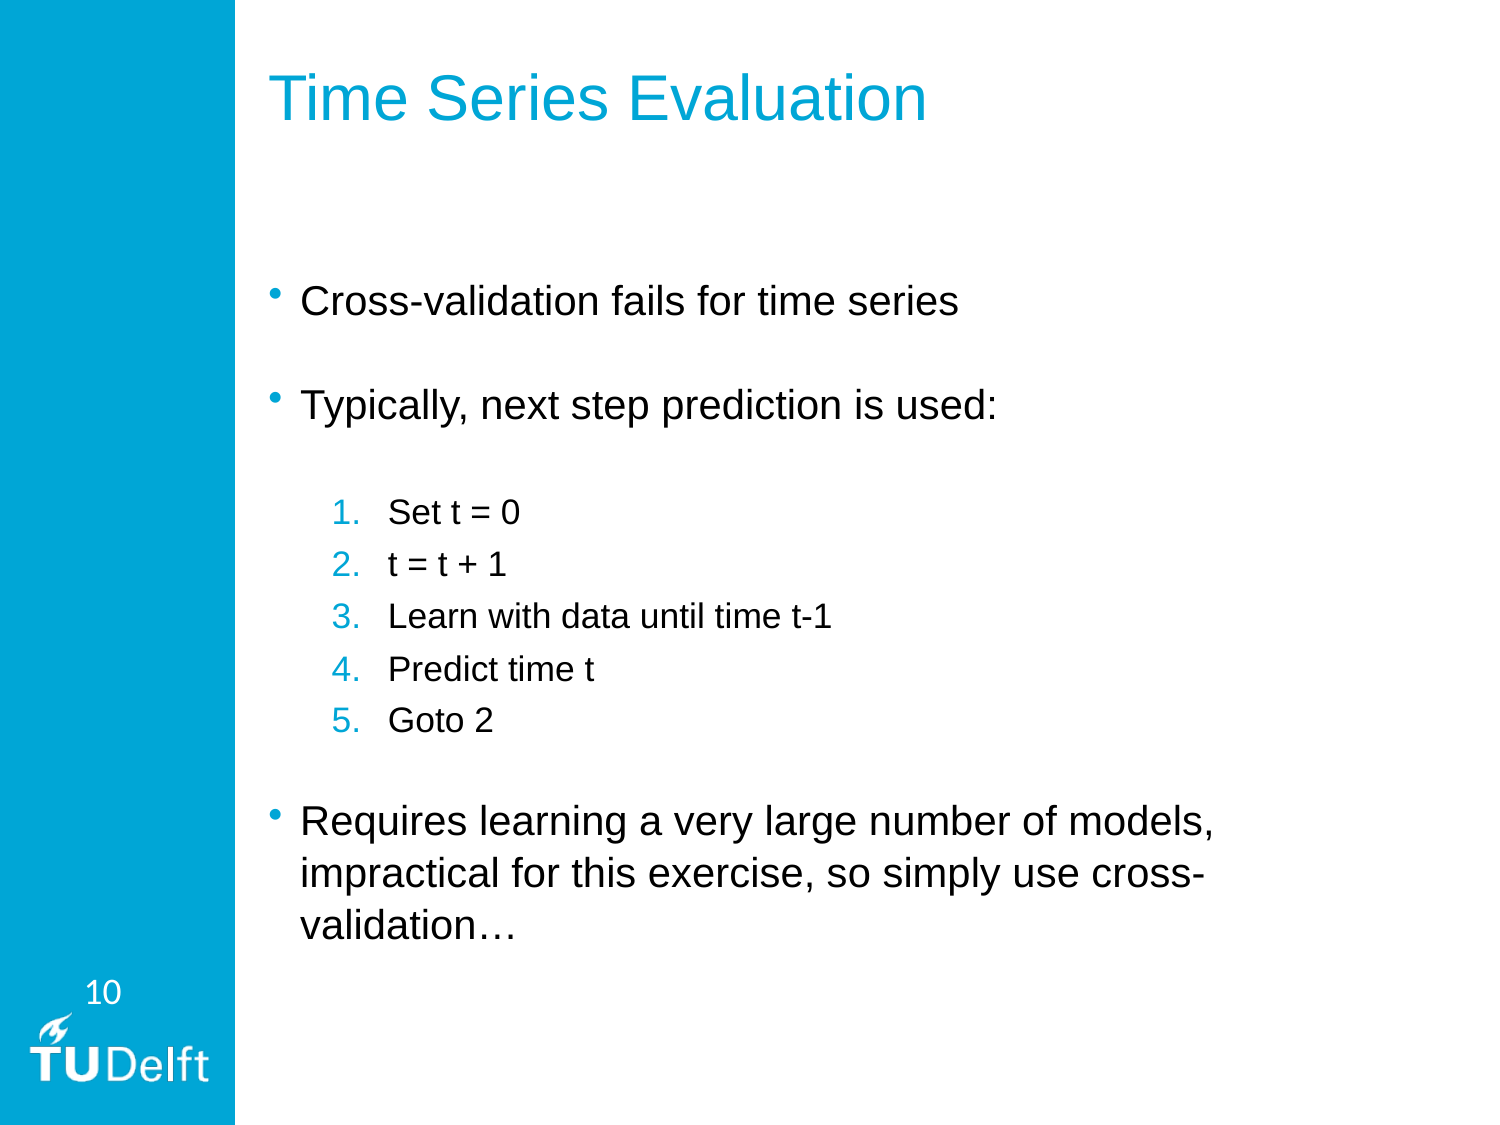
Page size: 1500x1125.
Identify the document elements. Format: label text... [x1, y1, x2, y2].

title Time Series Evaluation [268, 55, 1423, 231]
list Cross-validation fails for time series Typically, next step prediction is used: Set t = 0 t = t + 1 Learn with data until time t-1 Predict time t Goto 2 Requires learning a very large number of models, impractical for this exercise, so simply use cross-validation… [268, 271, 1423, 1061]
